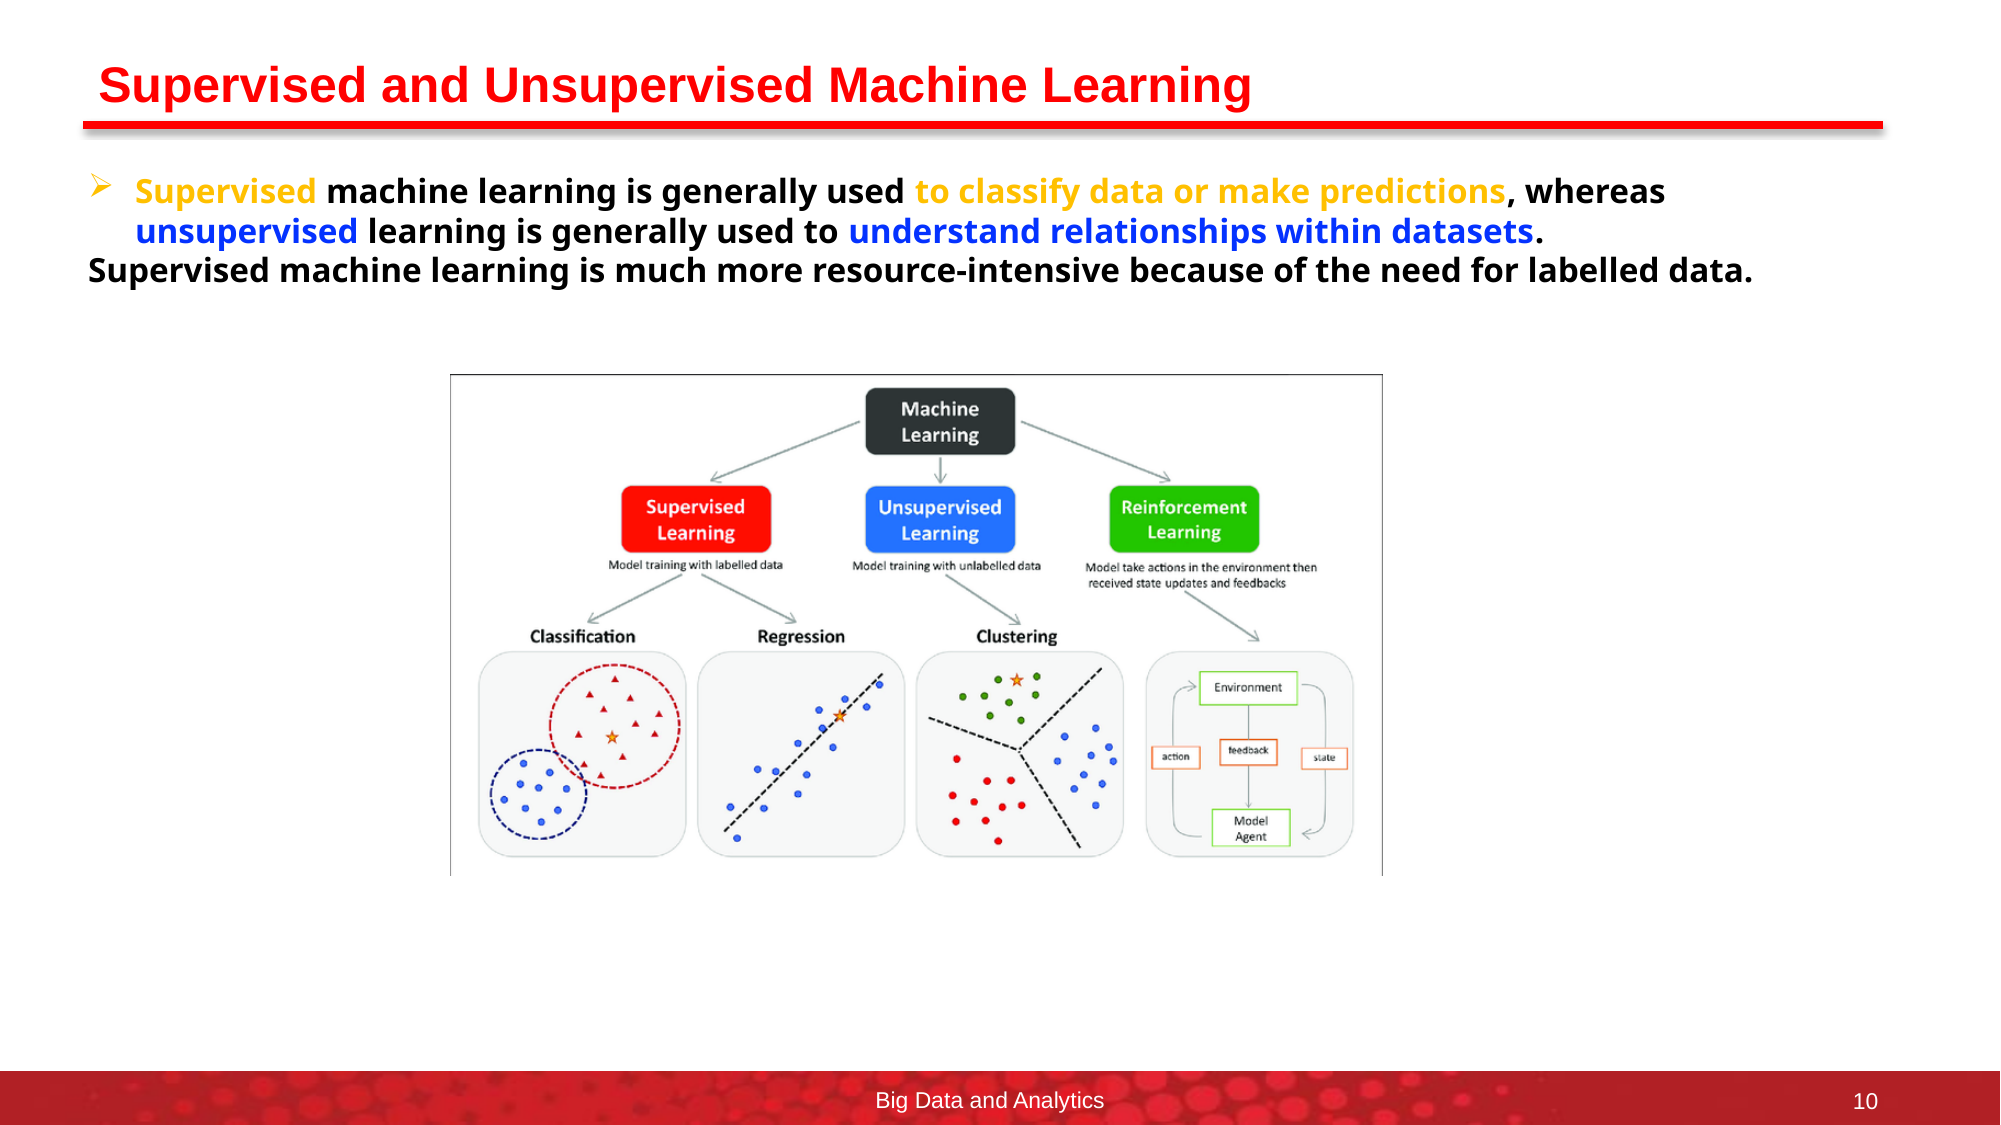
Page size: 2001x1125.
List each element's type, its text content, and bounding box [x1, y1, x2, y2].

footer Big Data and Analytics [571, 1078, 1410, 1115]
text_box Supervised machine learning is generally used to classify data or make predictions, whereas unsupervised learning is generally used to understand relationships within datasets. Supervised machine learning is much more resource-intensive because of the need for labelled data. [73, 162, 1908, 297]
picture [0, 1071, 2000, 1125]
slide_number 10 [1426, 1079, 1894, 1115]
picture [449, 374, 1383, 876]
title Supervised and Unsupervised Machine Learning [83, 45, 1884, 153]
